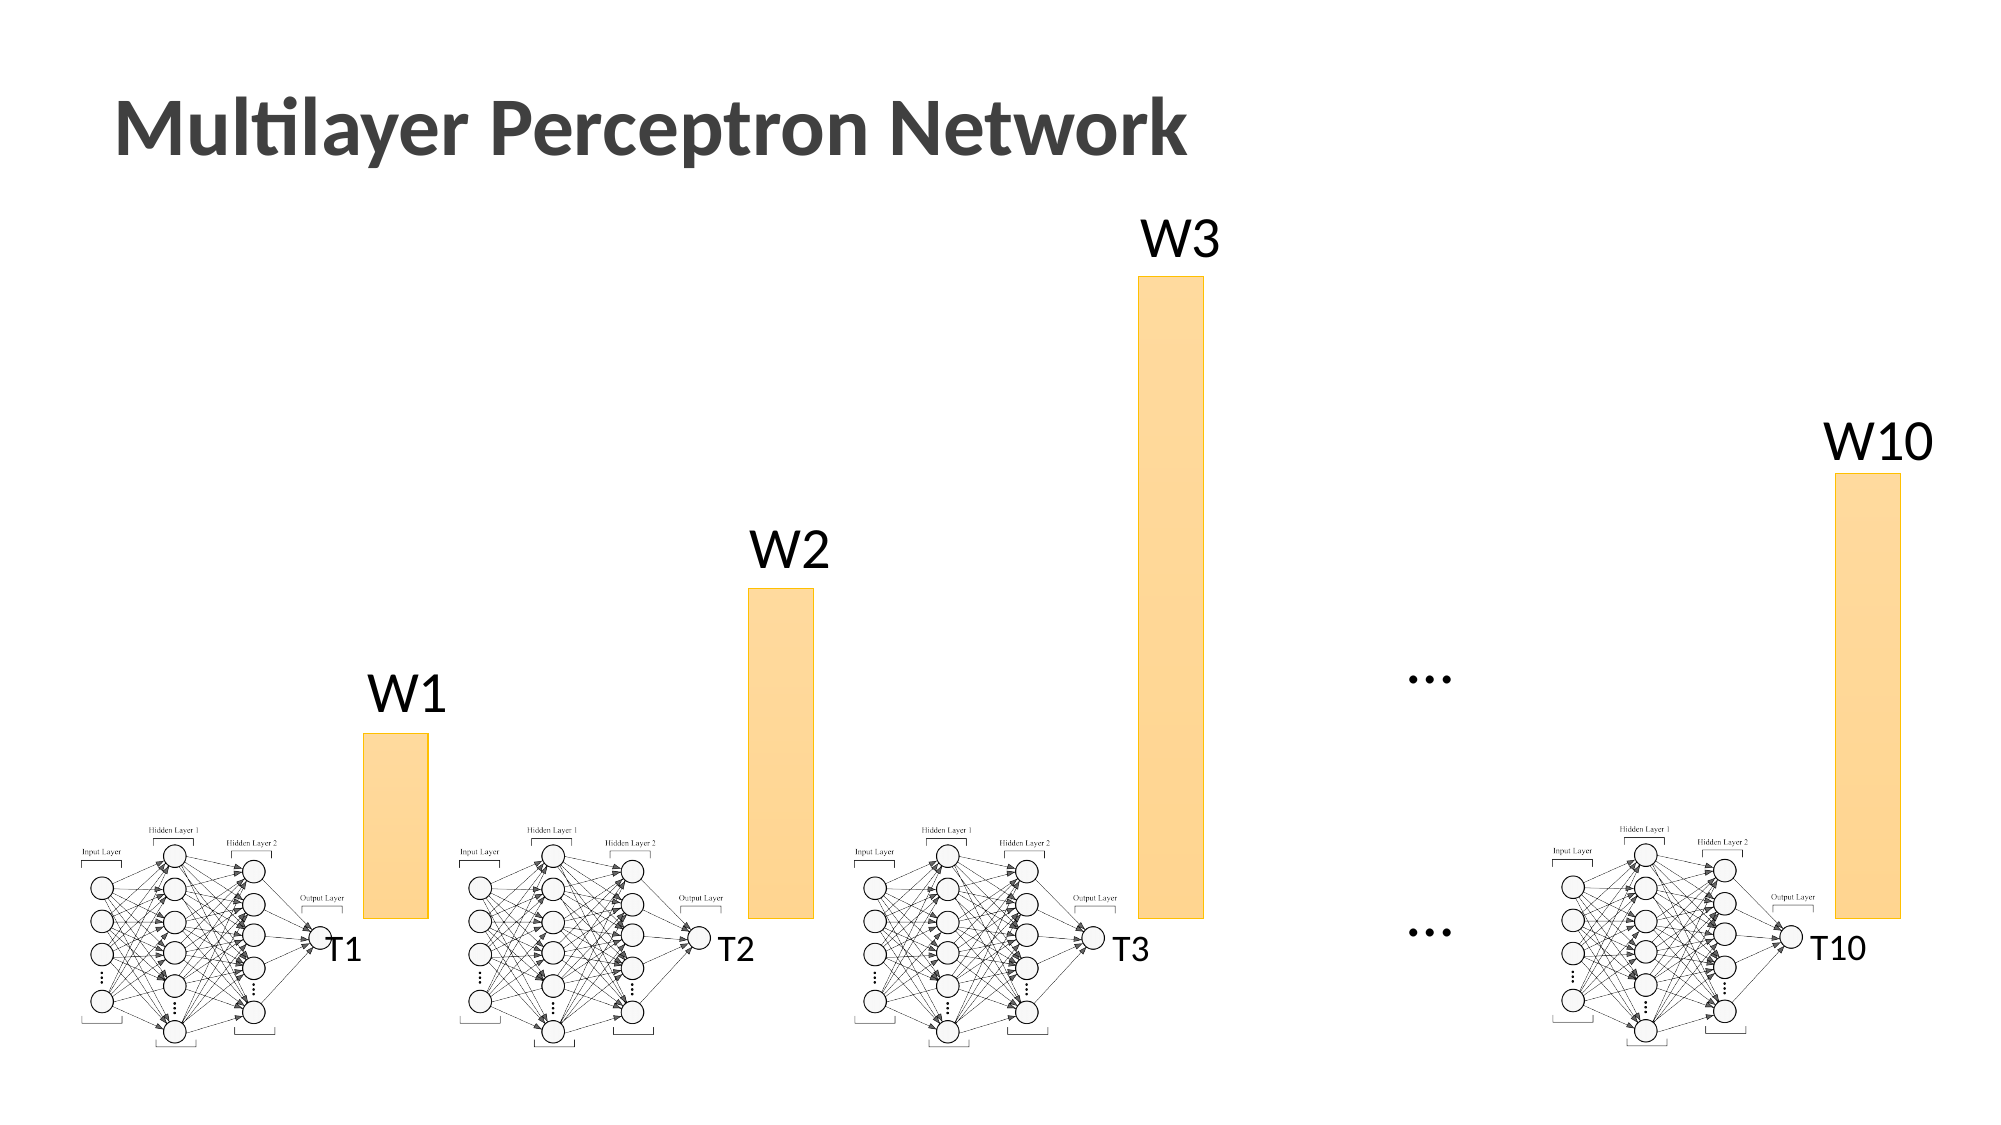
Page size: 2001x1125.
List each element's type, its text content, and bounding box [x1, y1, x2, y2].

text_box [748, 588, 814, 919]
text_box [446, 814, 771, 1053]
text_box … [1342, 862, 1519, 958]
text_box W1 [352, 646, 478, 732]
text_box [1138, 277, 1204, 919]
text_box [68, 814, 364, 1053]
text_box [841, 814, 1166, 1053]
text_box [1539, 813, 1882, 1052]
text_box [1835, 480, 1901, 919]
text_box W2 [735, 502, 860, 588]
text_box [363, 733, 429, 919]
text_box W10 [1808, 394, 1960, 480]
text_box W3 [1125, 191, 1251, 277]
text_box … [1342, 609, 1519, 705]
text_box Multilayer Perceptron Network [99, 64, 1205, 180]
